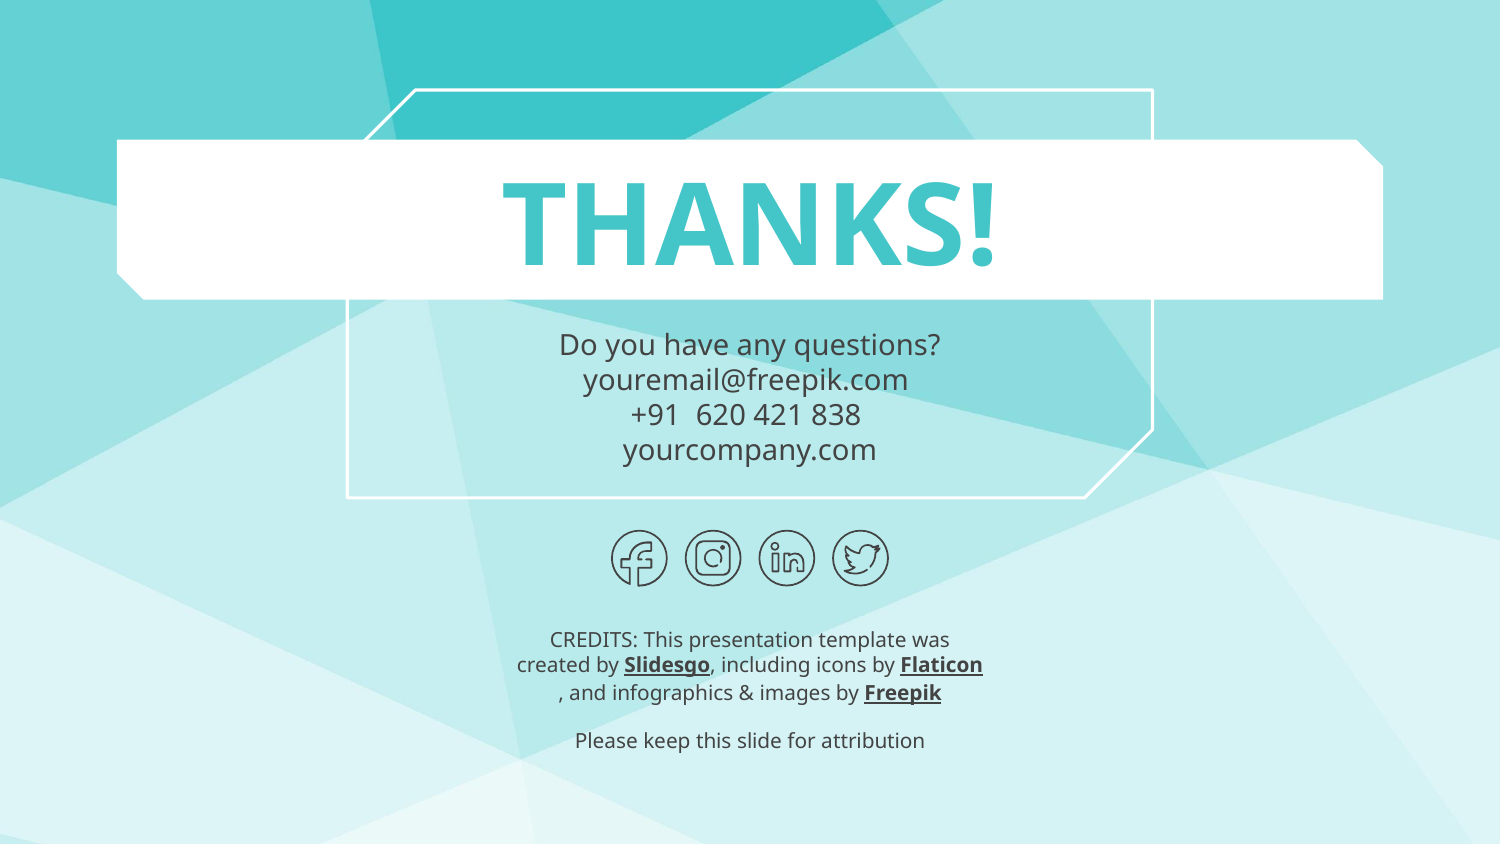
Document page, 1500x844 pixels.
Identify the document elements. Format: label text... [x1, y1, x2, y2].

text_box [611, 529, 668, 587]
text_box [831, 529, 890, 587]
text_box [758, 529, 816, 587]
title THANKS! [266, 144, 1234, 296]
subtitle Do you have any questions? youremail@freepik.com +91 620 421 838 yourcompany.com [437, 311, 1063, 498]
text_box Please keep this slide for attribution [519, 723, 981, 757]
picture [0, 0, 1500, 844]
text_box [684, 529, 742, 587]
